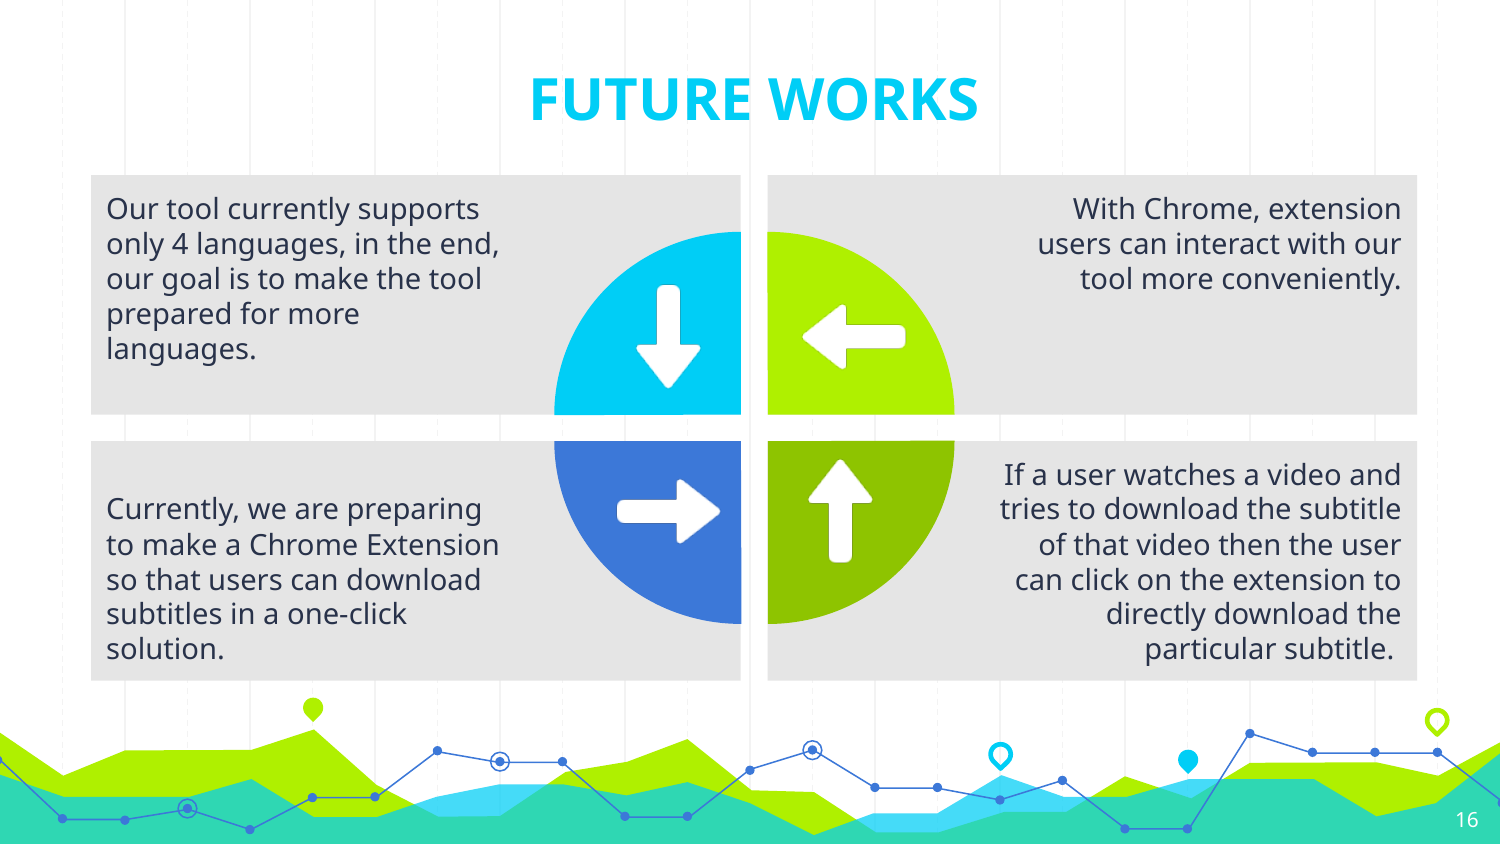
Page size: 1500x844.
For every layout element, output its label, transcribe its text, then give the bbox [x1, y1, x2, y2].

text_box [91, 258, 575, 681]
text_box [91, 174, 579, 256]
slide_number 16 [1403, 791, 1494, 844]
title FUTURE WORKS [180, 30, 1329, 148]
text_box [580, 605, 1418, 681]
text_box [580, 174, 1418, 598]
